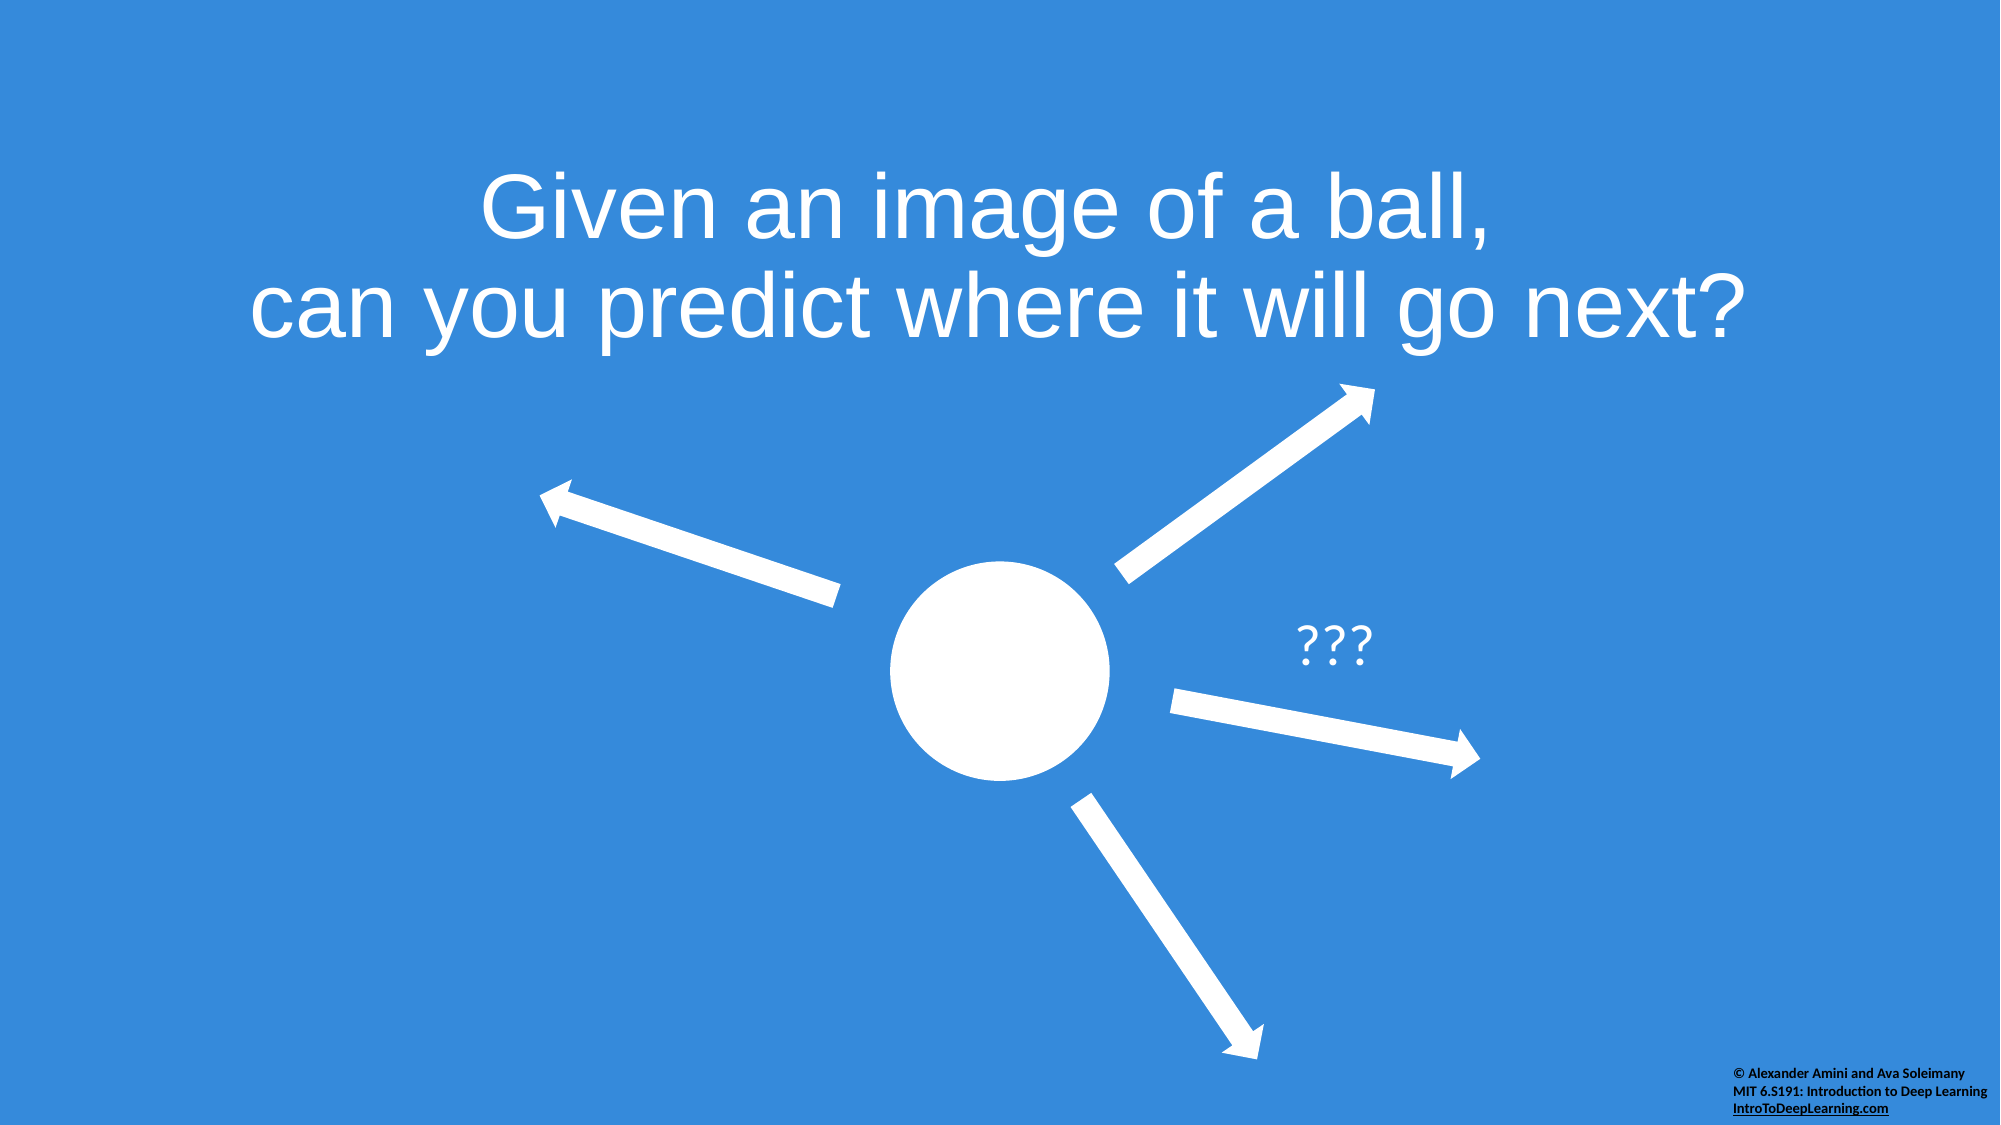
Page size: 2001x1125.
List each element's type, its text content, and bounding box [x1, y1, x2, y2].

text_box [890, 561, 1110, 781]
text_box [1070, 792, 1264, 1060]
text_box ??? [1280, 599, 1544, 685]
text_box [1114, 383, 1375, 585]
title Given an image of a ball, can you predict where it will go next? [137, 149, 1863, 367]
text_box [1169, 688, 1481, 780]
text_box [539, 479, 841, 608]
